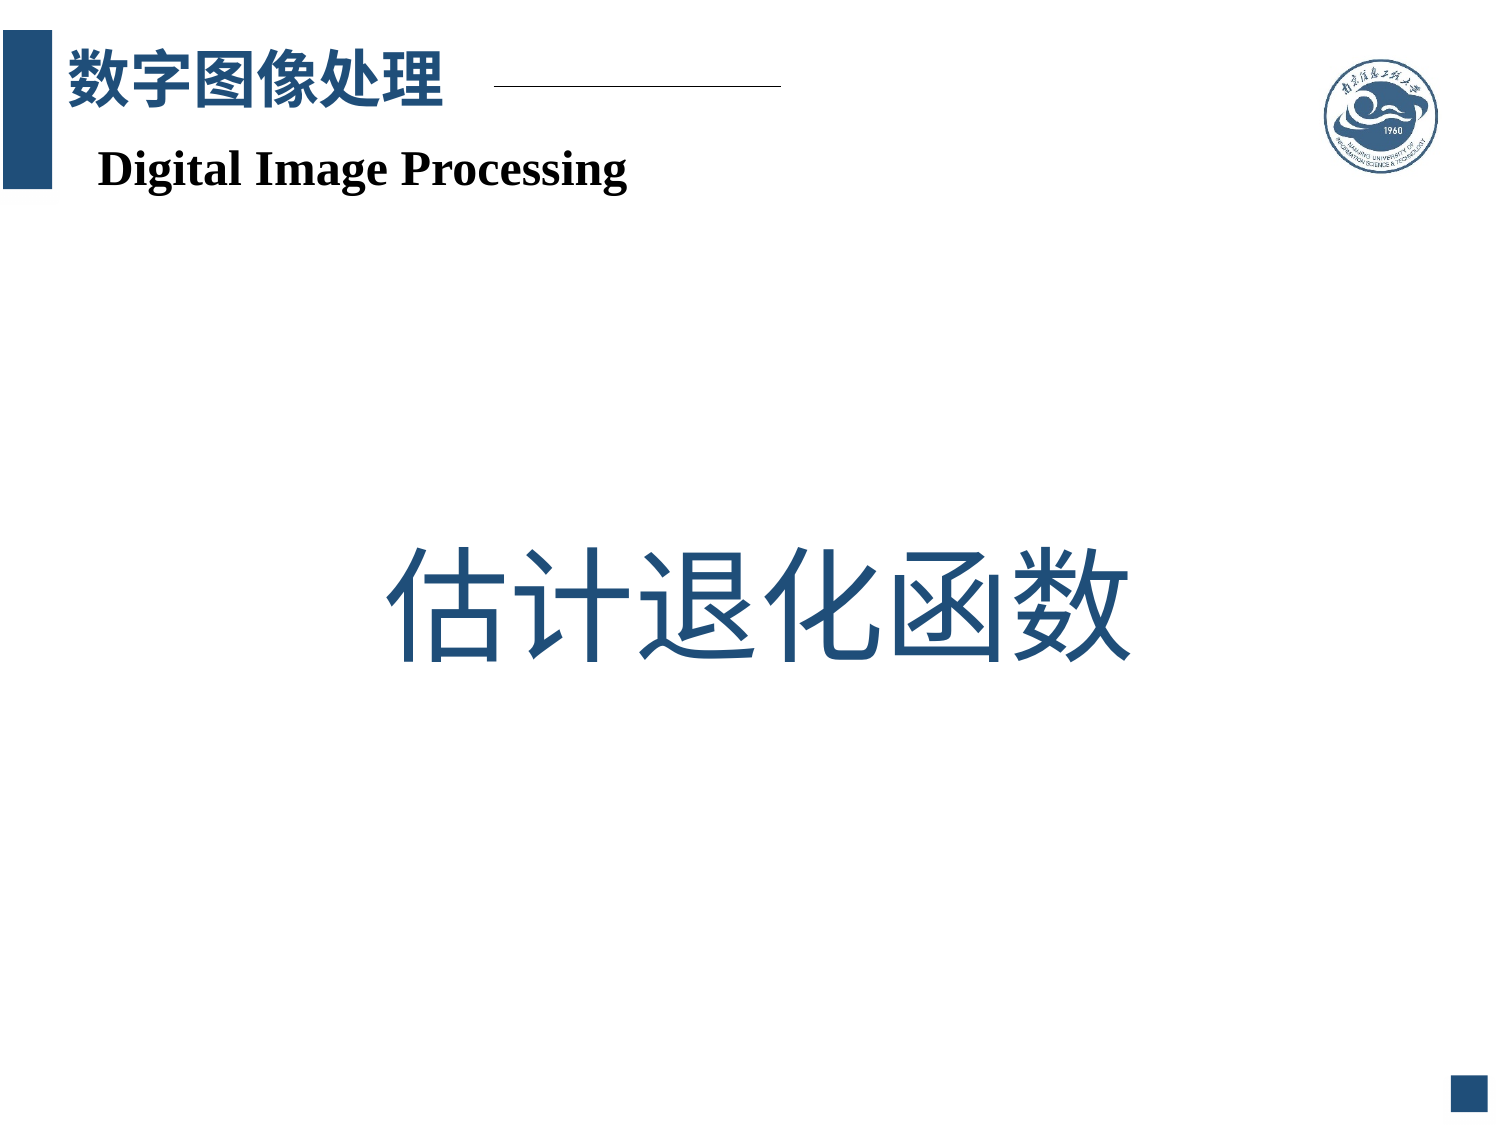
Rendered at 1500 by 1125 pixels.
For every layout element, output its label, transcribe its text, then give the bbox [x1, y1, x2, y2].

text_box [2, 29, 53, 190]
text_box 估计退化函数 [369, 519, 1150, 685]
text_box [1450, 1074, 1489, 1113]
text_box Digital Image Processing [82, 102, 759, 236]
picture [1308, 44, 1452, 185]
text_box 数字图像处理 [52, 16, 501, 148]
